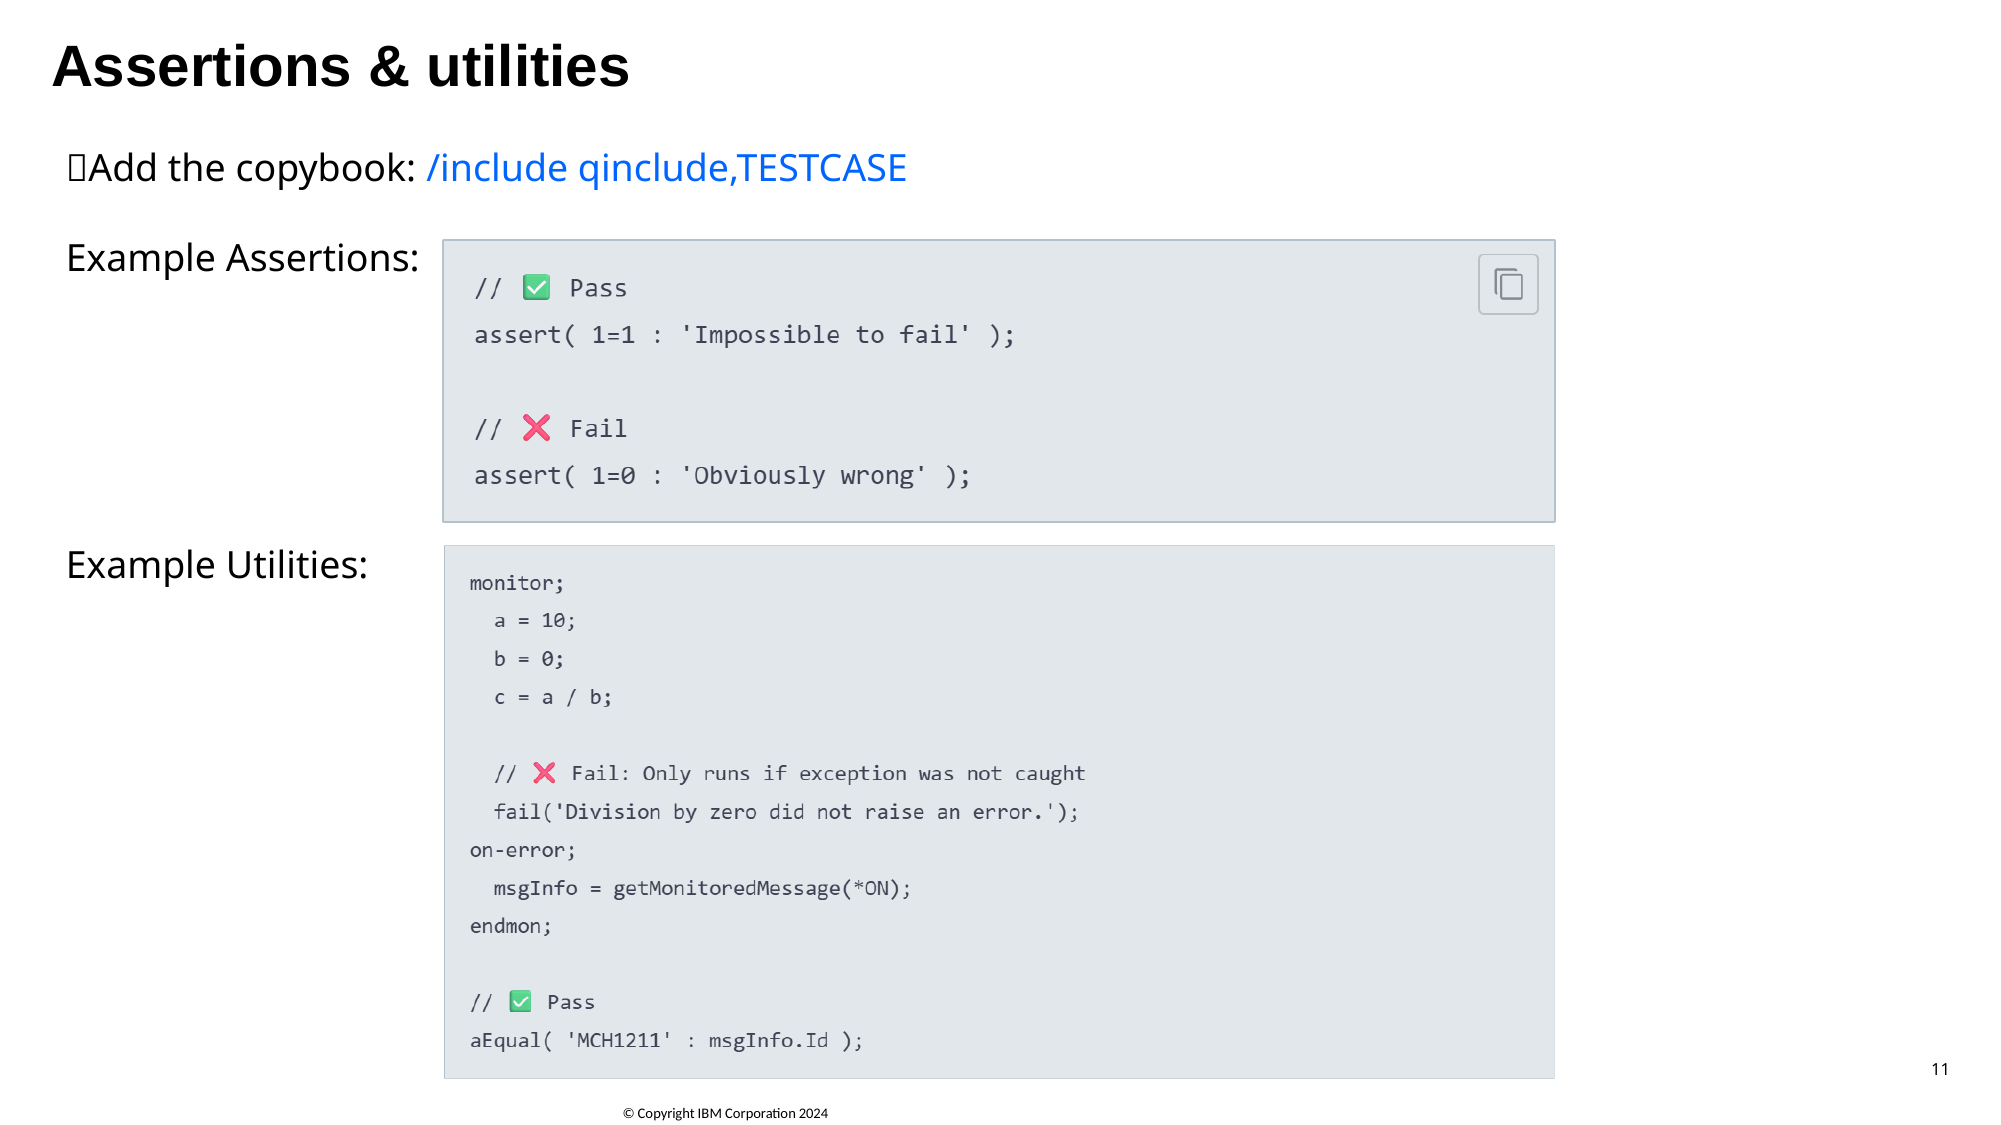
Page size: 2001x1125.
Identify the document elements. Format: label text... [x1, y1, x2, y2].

picture [435, 233, 1564, 532]
slide_number 11 [1568, 1055, 1950, 1086]
list 💡Add the copybook: /include qinclude,TESTCASE Example Assertions: Example Utilities: [51, 136, 1934, 1025]
title Assertions & utilities [51, 36, 1721, 101]
picture [435, 537, 1564, 1087]
